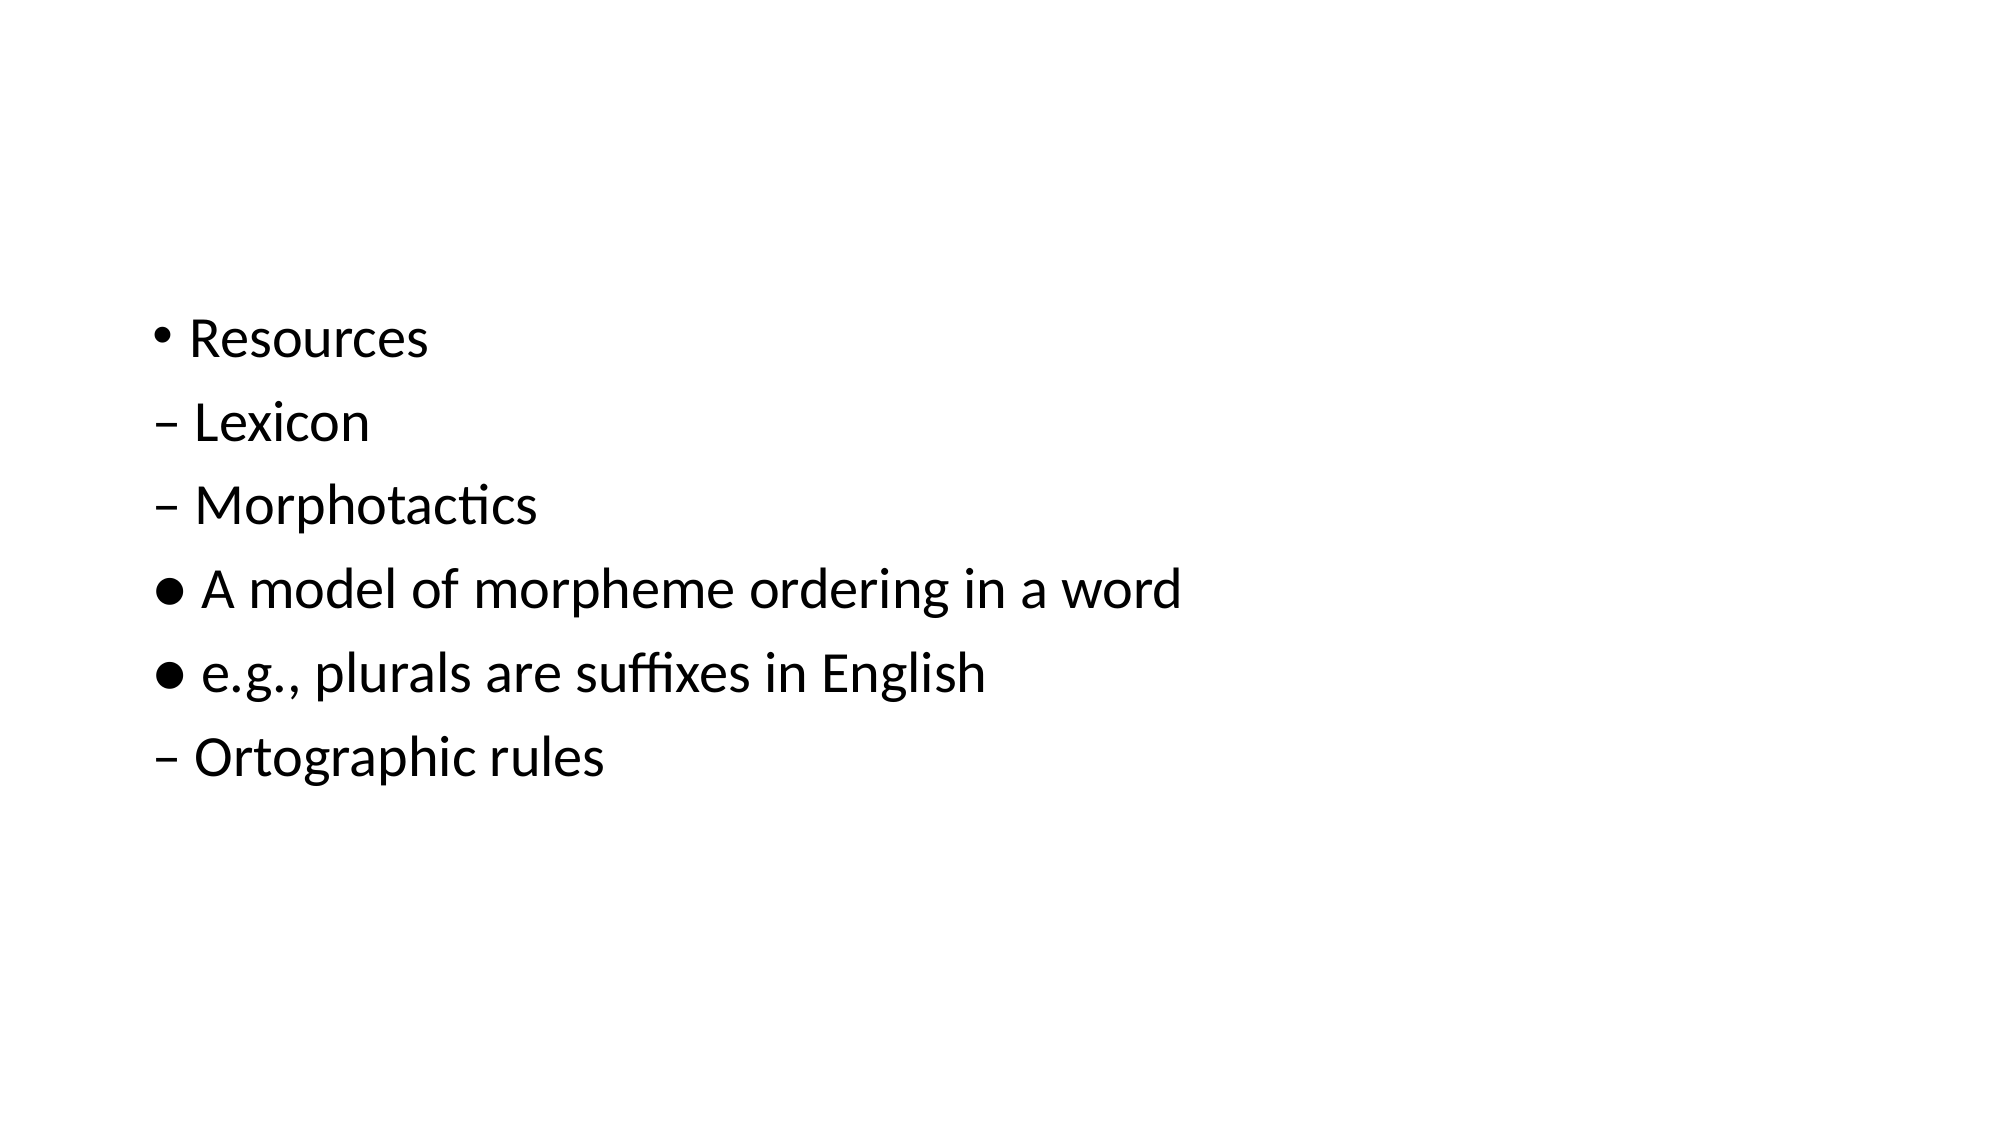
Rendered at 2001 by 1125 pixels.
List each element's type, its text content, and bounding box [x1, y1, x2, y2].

list Resources – Lexicon – Morphotactics ● A model of morpheme ordering in a word ● e.g., plurals are suffixes in English – Ortographic rules [137, 299, 1863, 1014]
